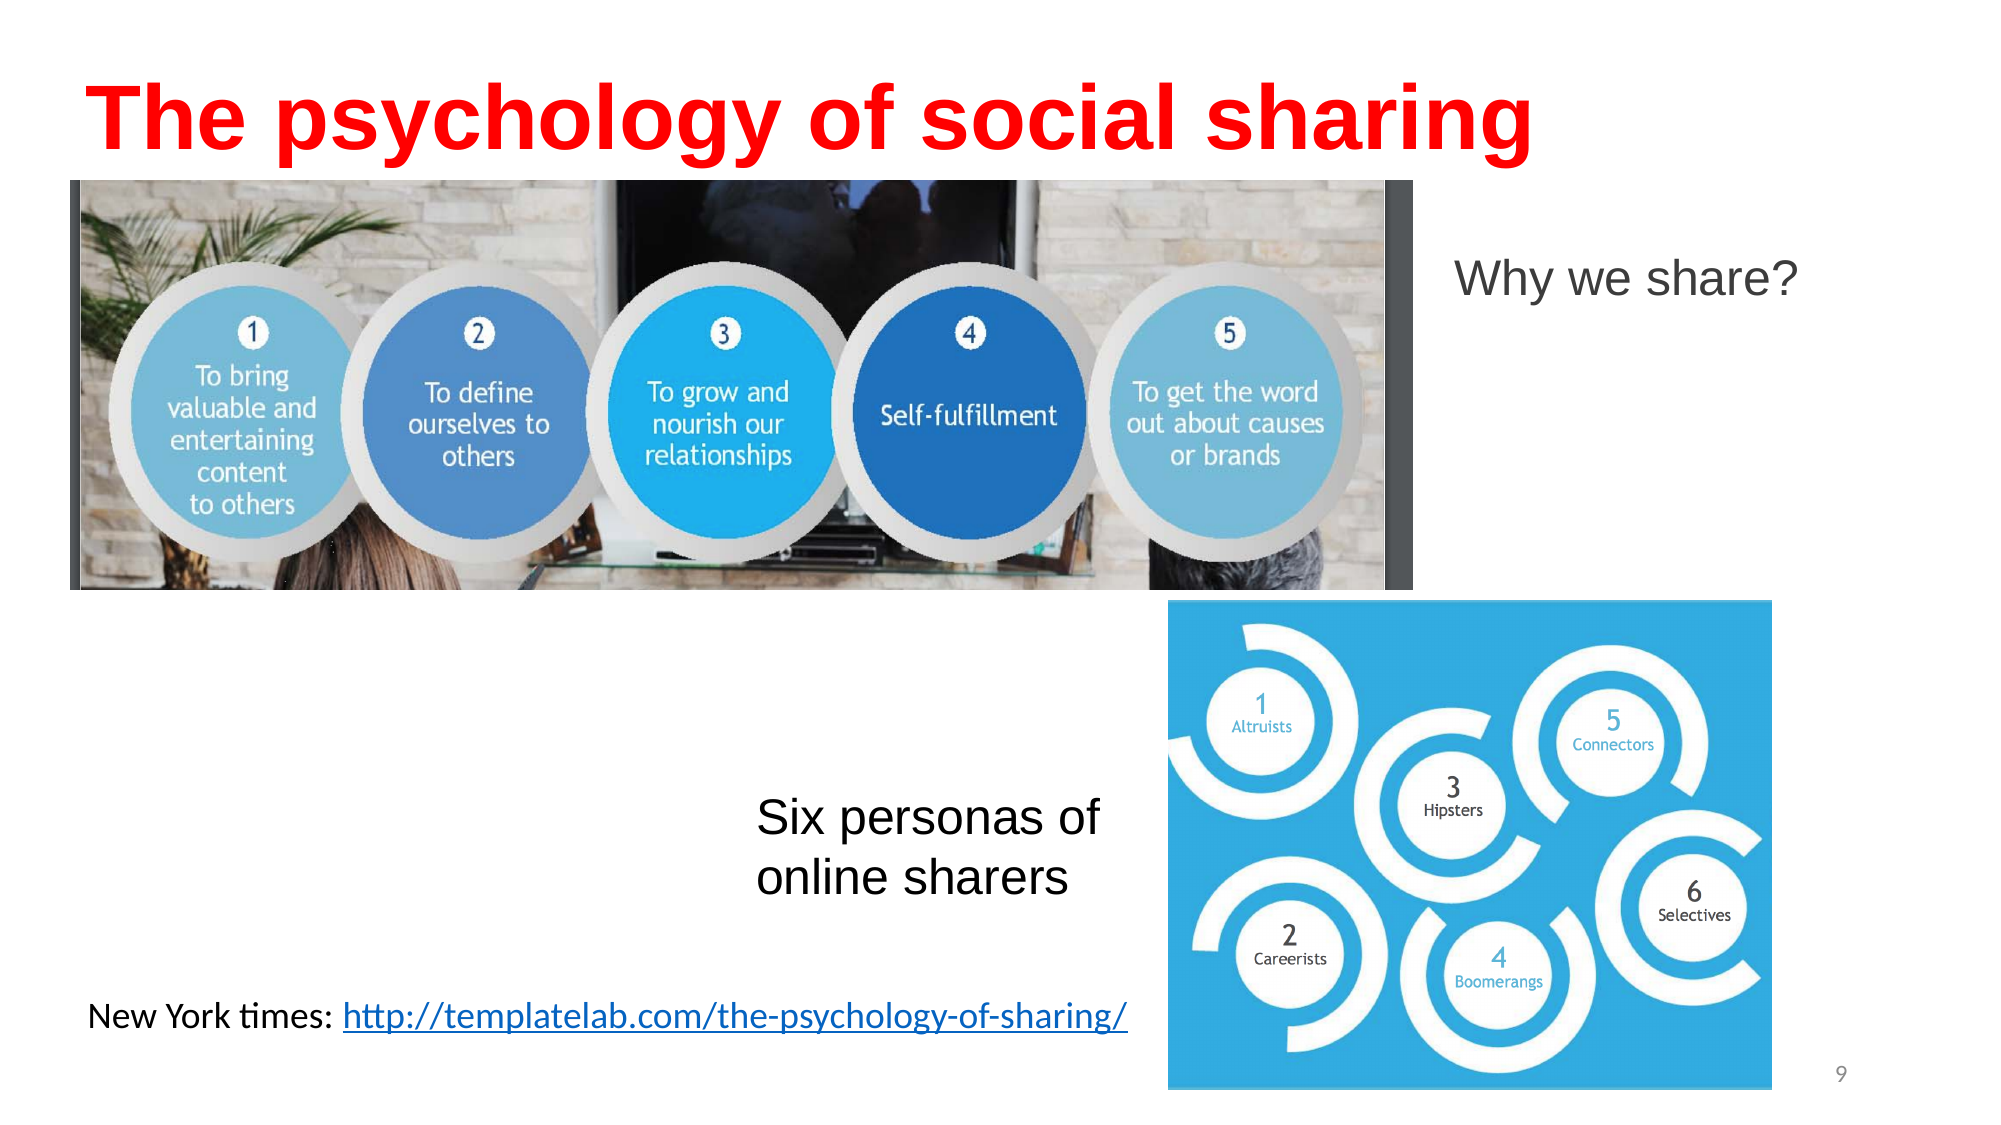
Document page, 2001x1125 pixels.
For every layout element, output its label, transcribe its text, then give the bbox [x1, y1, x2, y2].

picture [70, 180, 1413, 590]
text_box Six personas of online sharers [741, 776, 1168, 912]
text_box New York times: http://templatelab.com/the-psychology-of-sharing/ [72, 983, 1143, 1089]
title The psychology of social sharing [70, 11, 1796, 229]
slide_number 9 [1412, 1042, 1863, 1103]
text_box Why we share? [1439, 238, 1901, 314]
picture [1168, 600, 1772, 1090]
